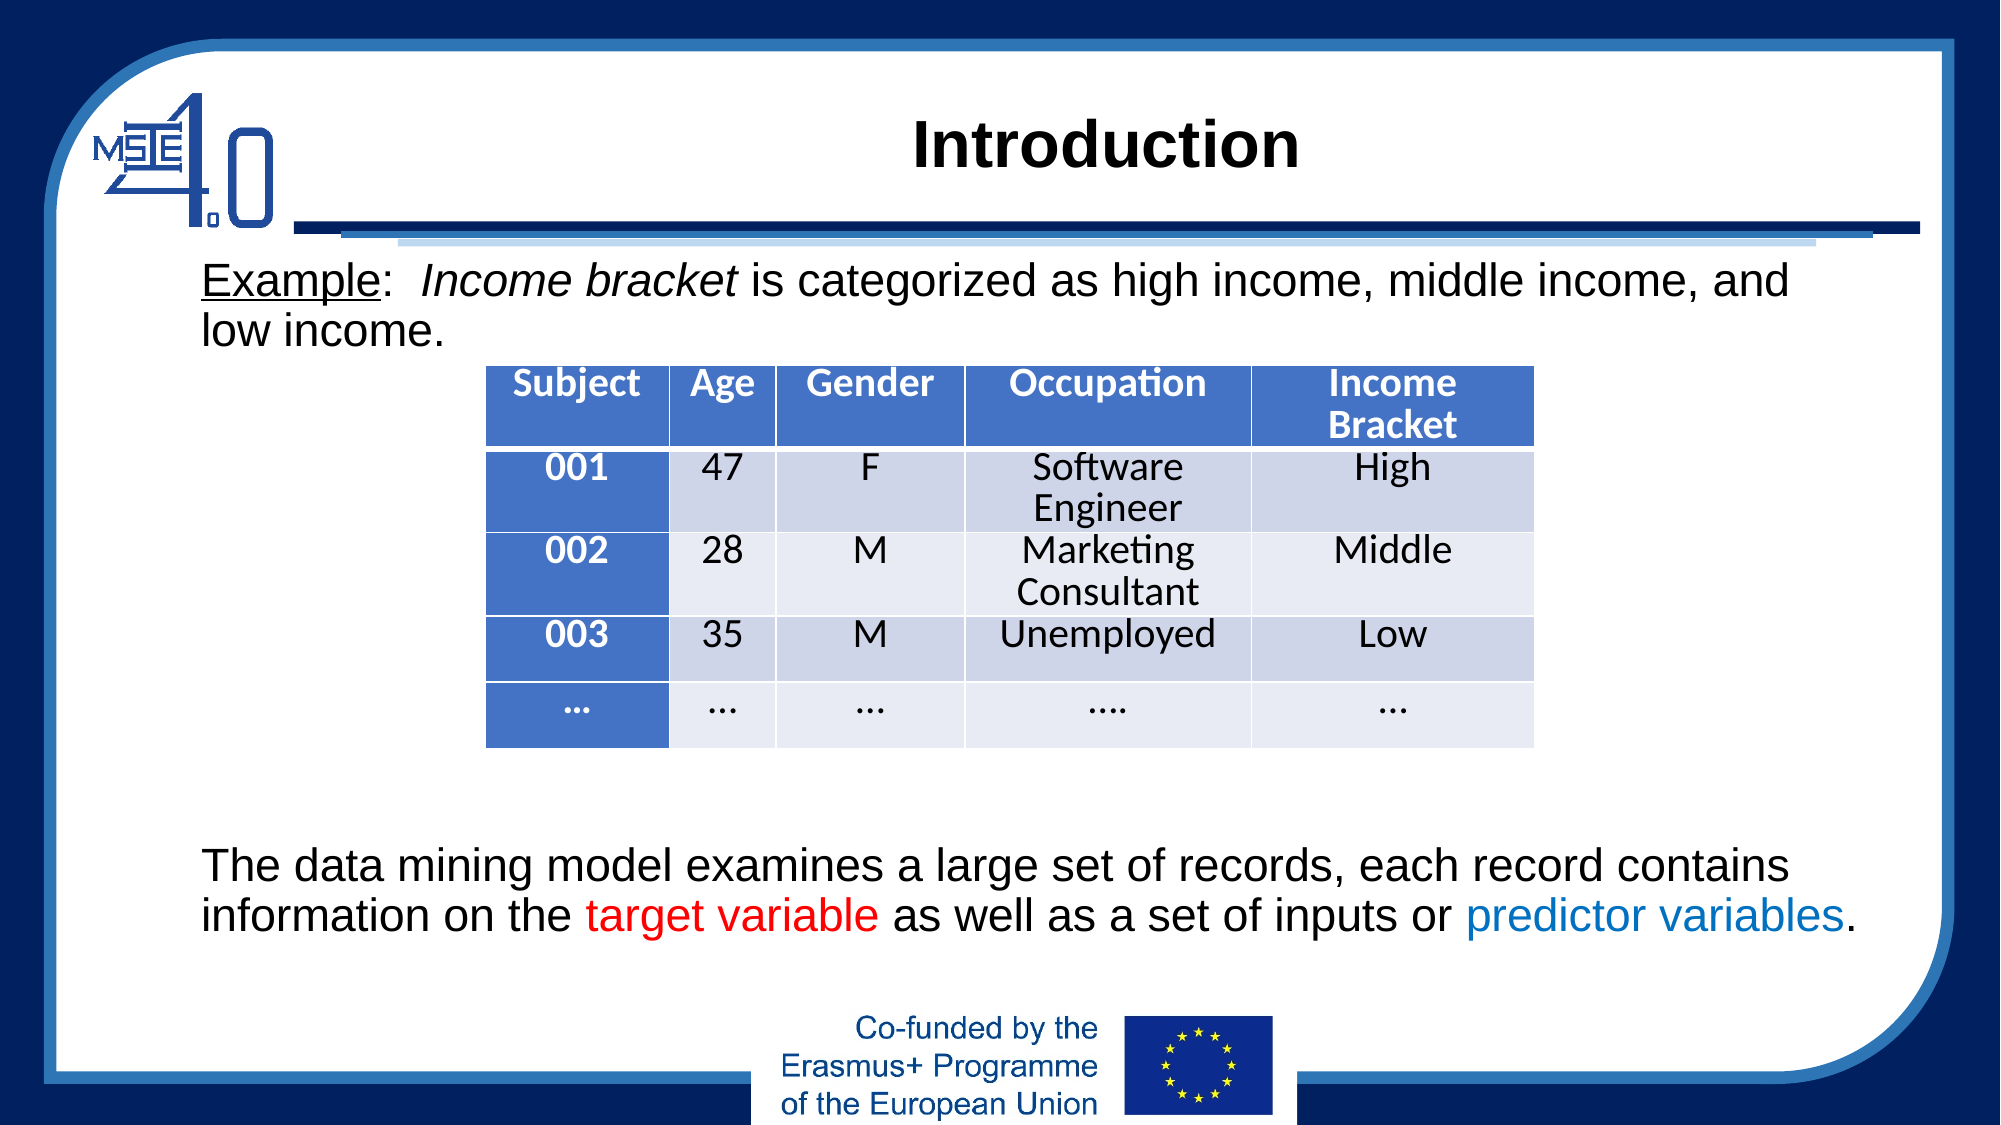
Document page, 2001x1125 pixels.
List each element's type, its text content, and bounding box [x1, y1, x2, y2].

table_cell 28 [670, 533, 775, 615]
table_header Income Bracket [1252, 366, 1534, 446]
list Example: Income bracket is categorized as high income, middle income, and low income. The data mining model examines a large set of records, each record contains information on the target variable as well as a set of inputs or predictor variables. [186, 248, 1888, 992]
table_cell 47 [670, 452, 775, 532]
table_cell Software Engineer [966, 452, 1251, 532]
table_cell Marketing Consultant [966, 533, 1251, 615]
table_cell M [777, 533, 964, 615]
table_cell … [777, 683, 964, 748]
table_cell … [486, 683, 669, 748]
title Introduction [294, 73, 1921, 220]
picture [751, 1003, 1298, 1125]
table_cell M [777, 617, 964, 681]
table_cell 35 [670, 617, 775, 681]
table_cell 001 [486, 452, 669, 532]
table_cell …. [966, 683, 1251, 748]
table_cell 003 [486, 617, 669, 681]
table_header Gender [777, 366, 964, 446]
table_cell High [1252, 452, 1534, 532]
table_cell Middle [1252, 533, 1534, 615]
table_cell 002 [486, 533, 669, 615]
table_header Age [670, 366, 775, 446]
table_header Occupation [966, 366, 1251, 446]
table_cell F [777, 452, 964, 532]
table_cell Unemployed [966, 617, 1251, 681]
table_header Subject [486, 366, 669, 446]
table_cell … [670, 683, 775, 748]
table_cell … [1252, 683, 1534, 748]
table_cell Low [1252, 617, 1534, 681]
